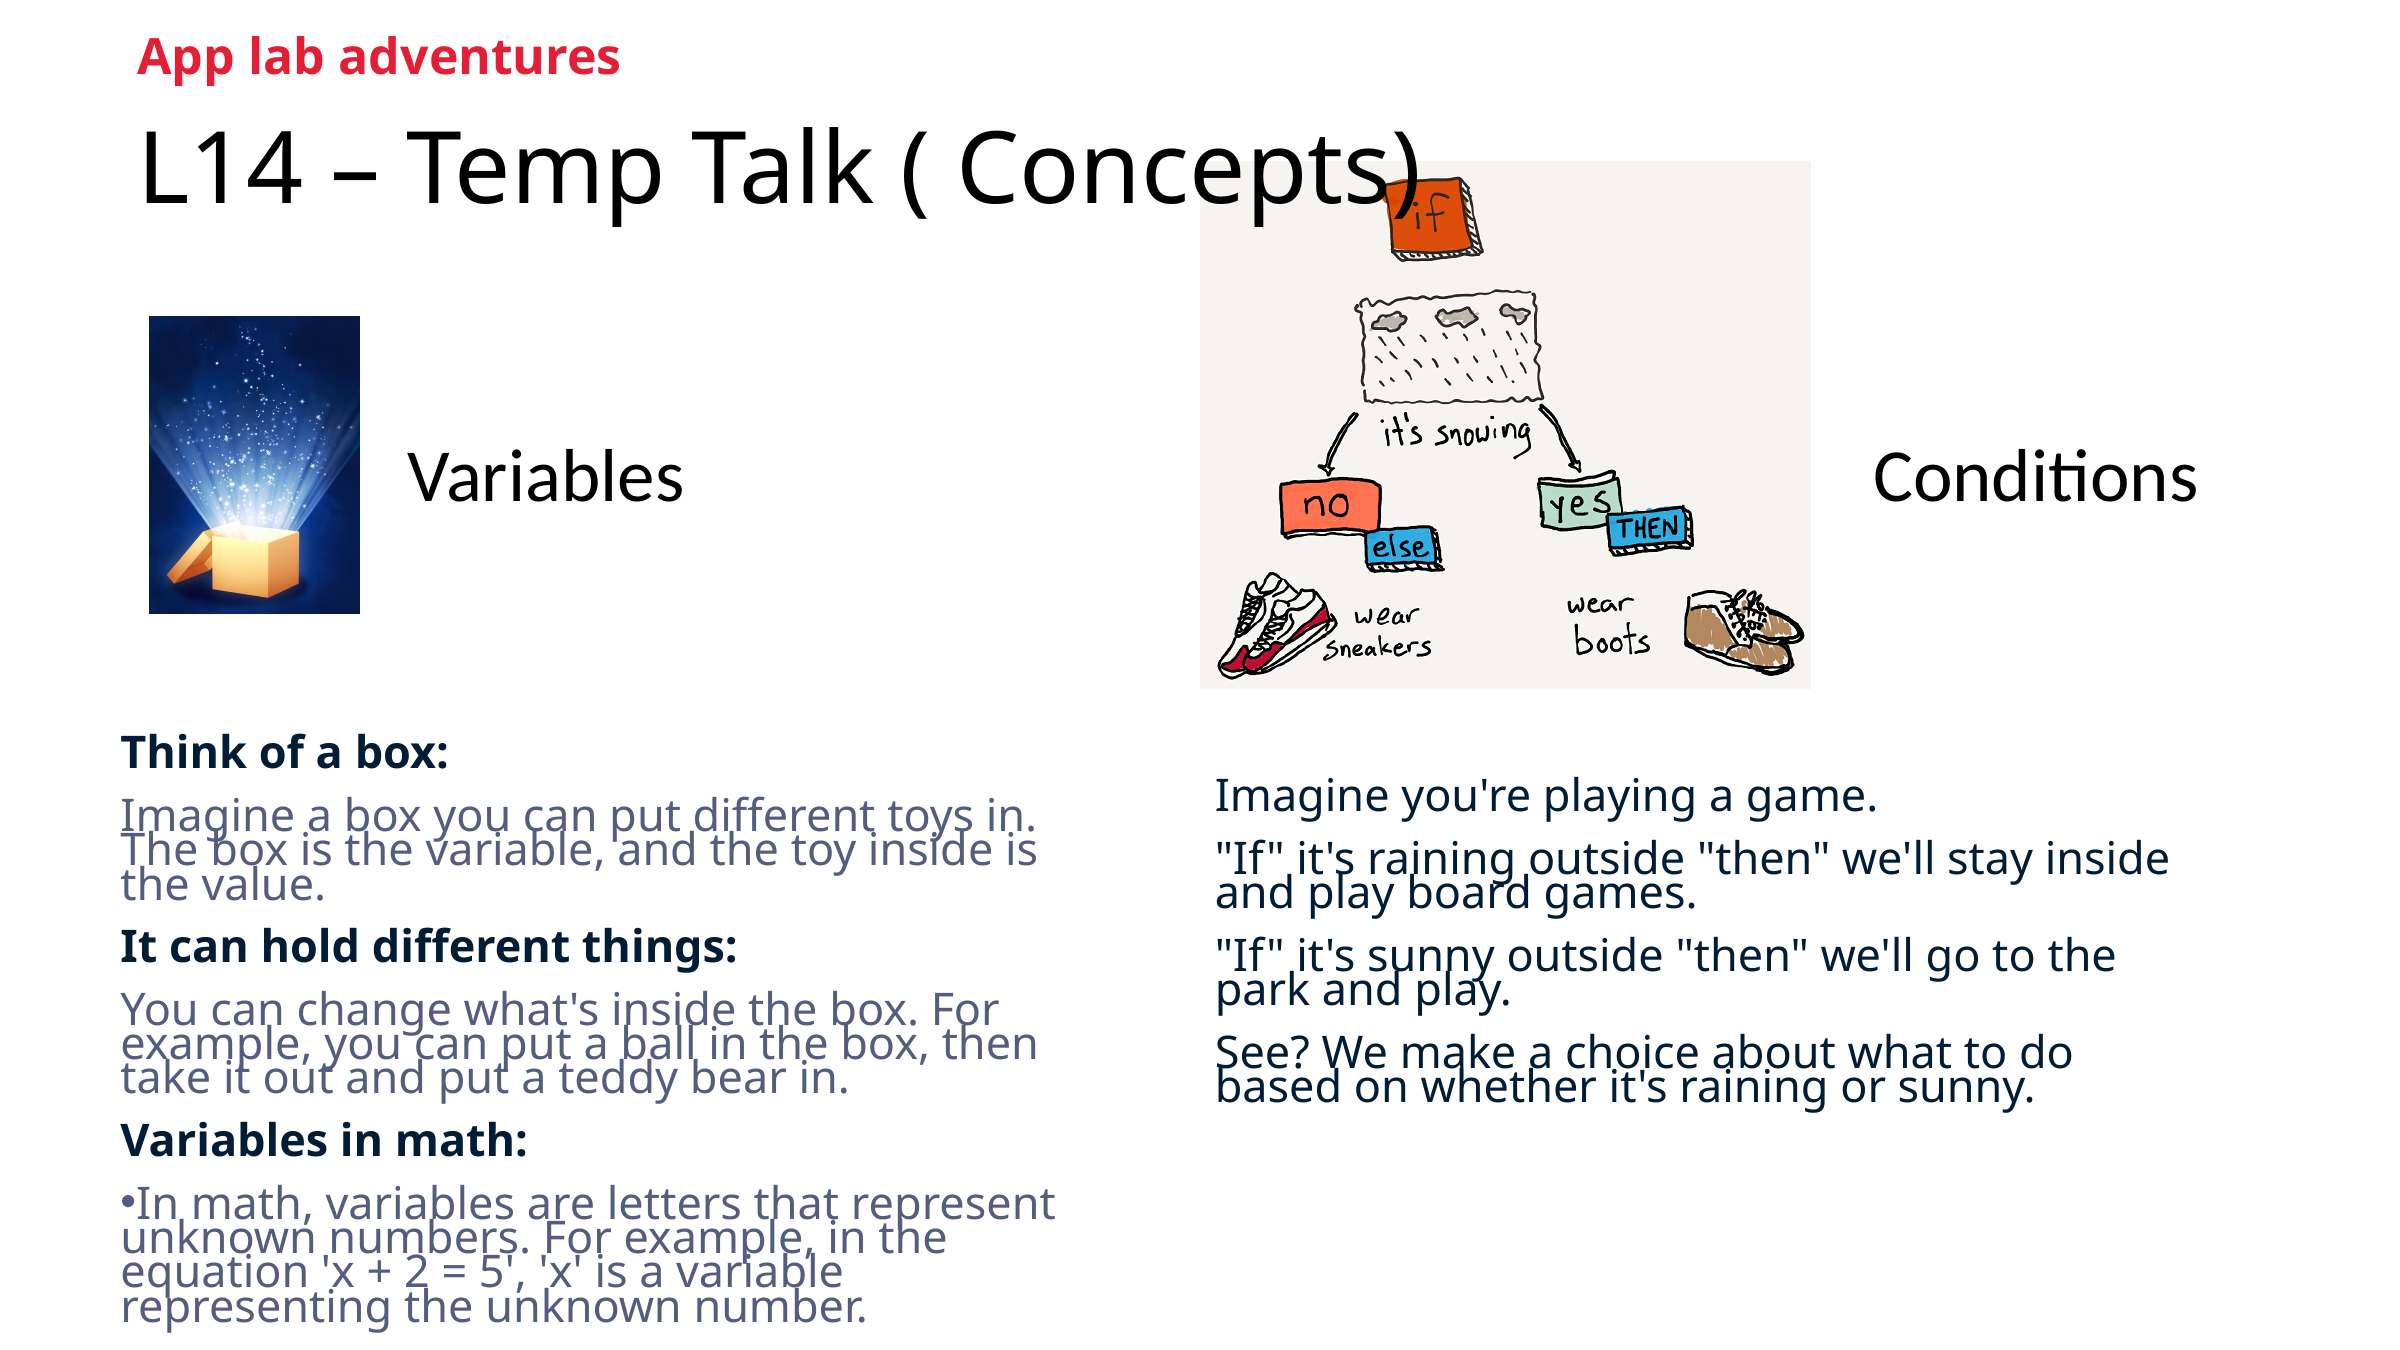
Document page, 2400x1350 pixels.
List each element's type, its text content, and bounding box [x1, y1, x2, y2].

text_box Variables [392, 419, 817, 525]
text_box App lab adventures [122, 26, 2265, 99]
text_box Think of a box: Imagine a box you can put different toys in. The box is the variable, and the toy inside is the value. It can hold different things: You can change what's inside the box. For example, you can put a ball in the box, then take it out and put a teddy bear in. Variables in math: In math, variables are letters that represent unknown numbers. For example, in the equation 'x + 2 = 5', 'x' is a variable representing the unknown number. [105, 736, 1131, 1339]
text_box Conditions [1858, 419, 2283, 525]
picture [149, 316, 360, 614]
picture [1199, 161, 1811, 689]
text_box Imagine you're playing a game. "If" it's raining outside "then" we'll stay inside and play board games. "If" it's sunny outside "then" we'll go to the park and play. See? We make a choice about what to do based on whether it's raining or sunny. [1199, 779, 2226, 1119]
text_box L14 – Temp Talk ( Concepts) [122, 114, 2265, 243]
